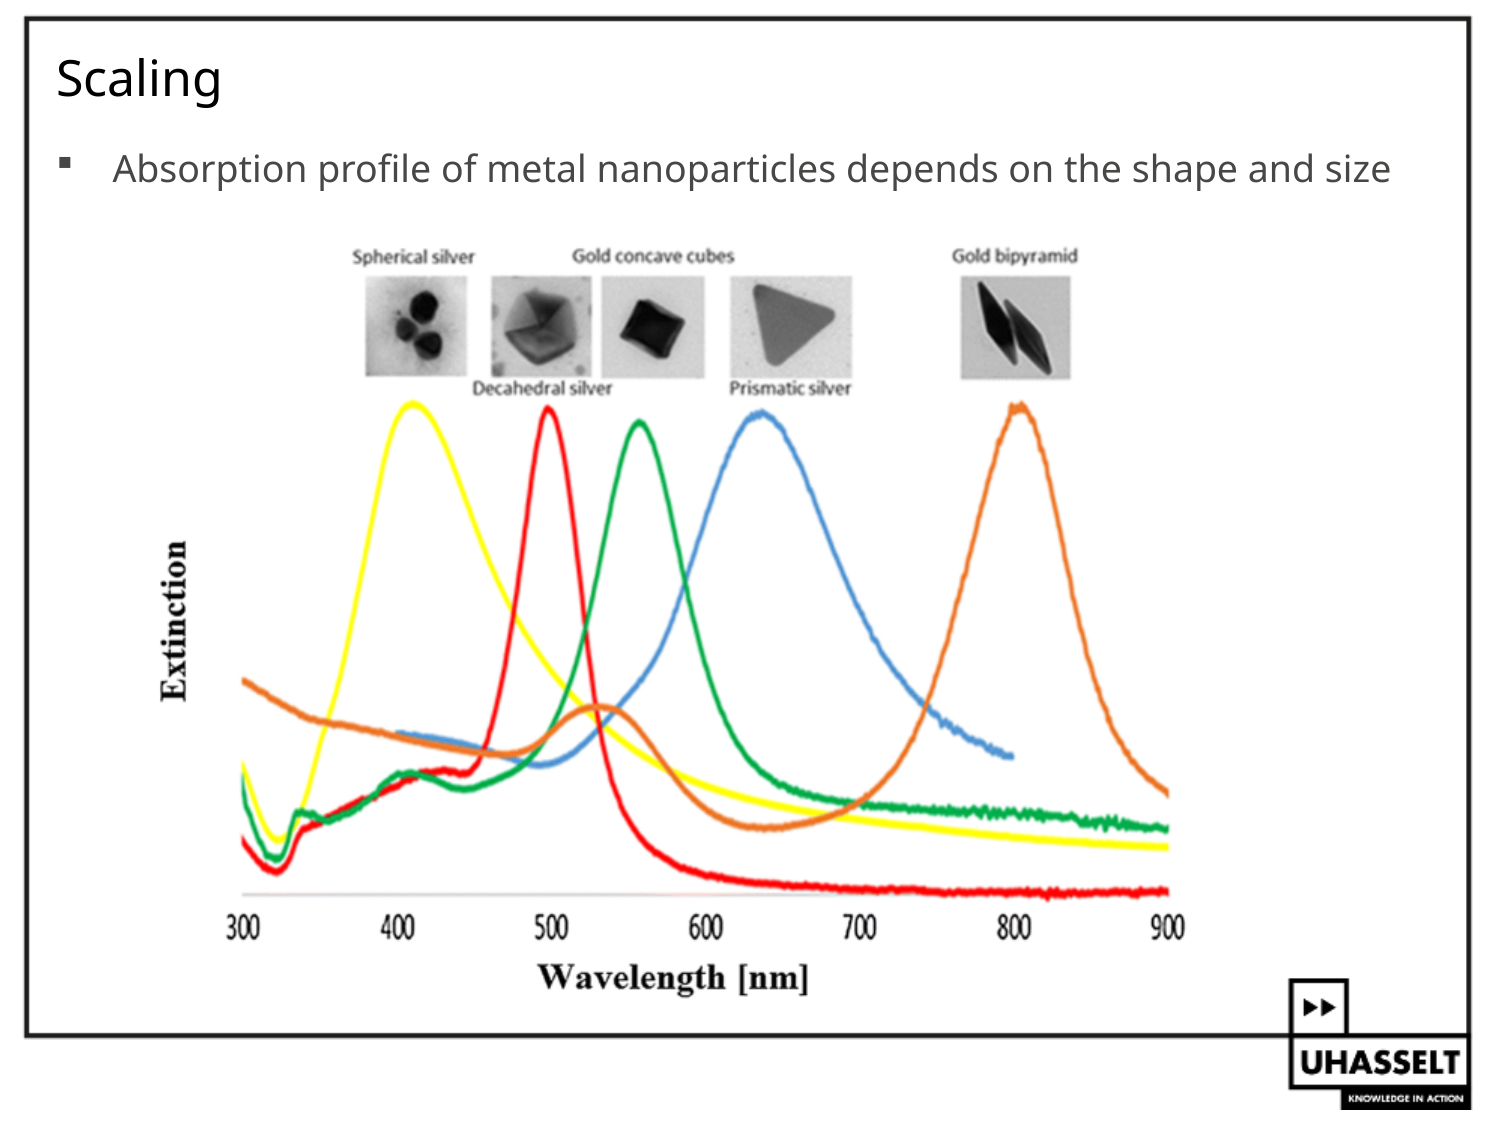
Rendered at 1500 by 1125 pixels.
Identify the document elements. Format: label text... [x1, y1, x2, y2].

picture [20, 12, 1476, 1110]
list Absorption profile of metal nanoparticles depends on the shape and size [41, 137, 1459, 965]
title Scaling [41, 30, 1459, 122]
